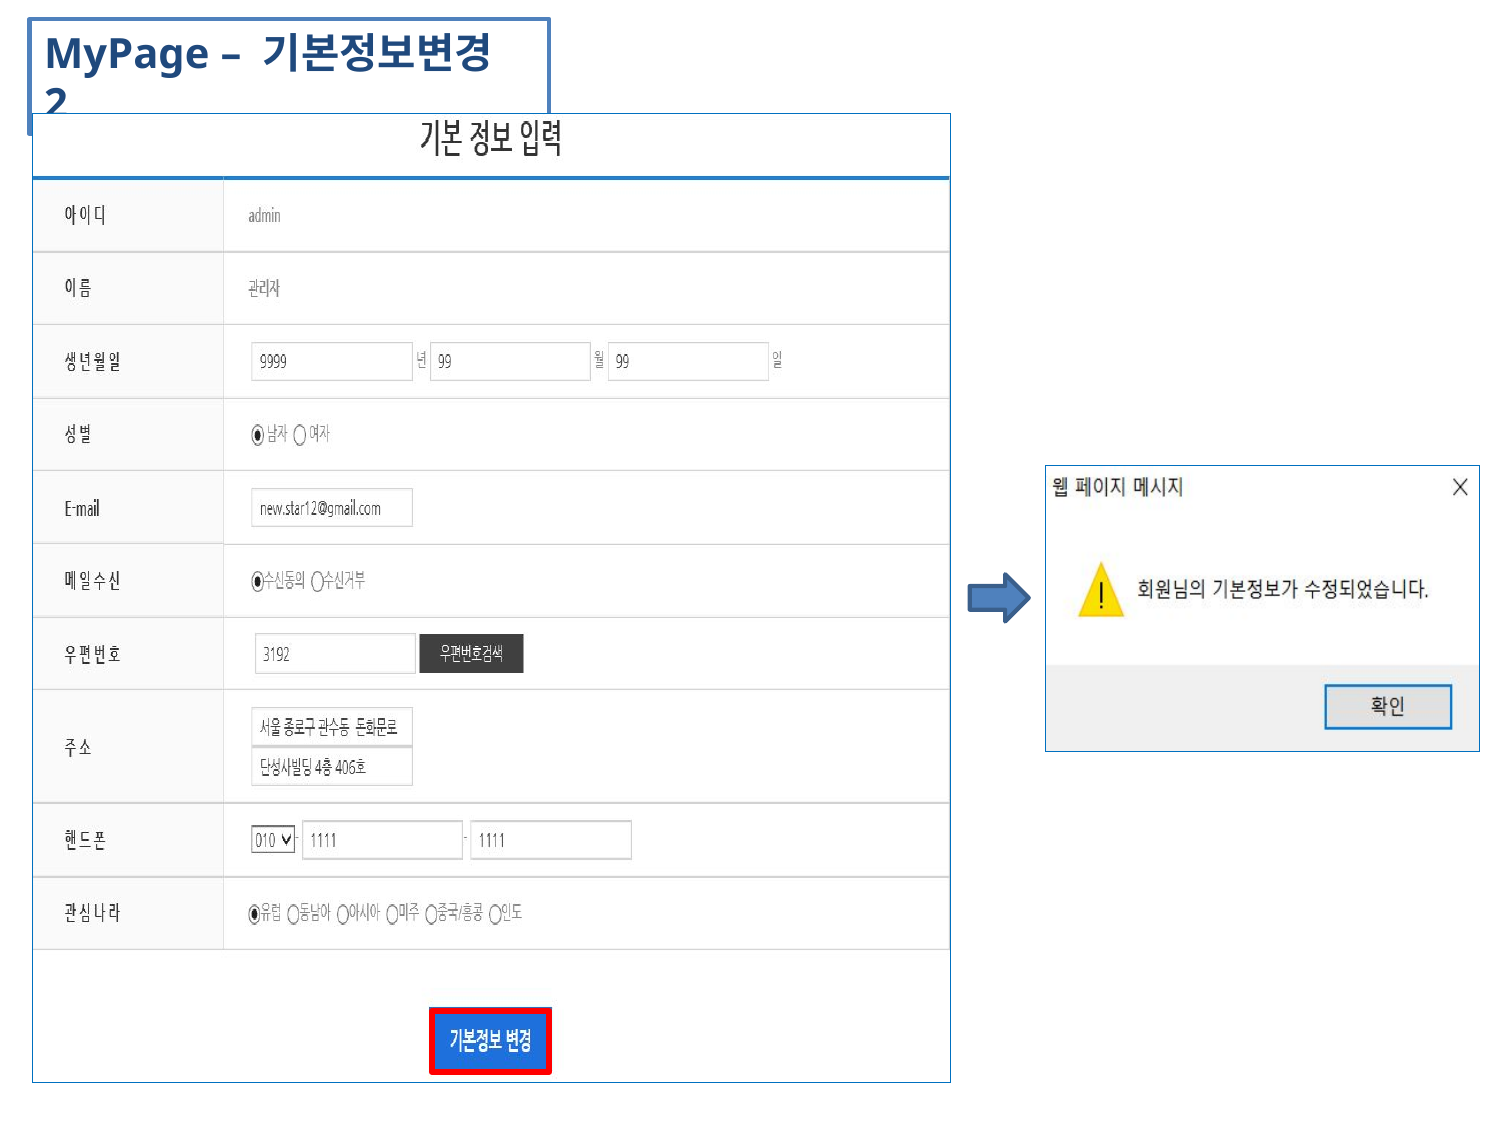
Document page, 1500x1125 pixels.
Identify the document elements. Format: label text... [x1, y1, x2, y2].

picture [32, 113, 951, 1083]
picture [1045, 465, 1480, 752]
text_box [967, 572, 1031, 624]
text_box MyPage – 기본정보변경 2 [27, 17, 551, 117]
